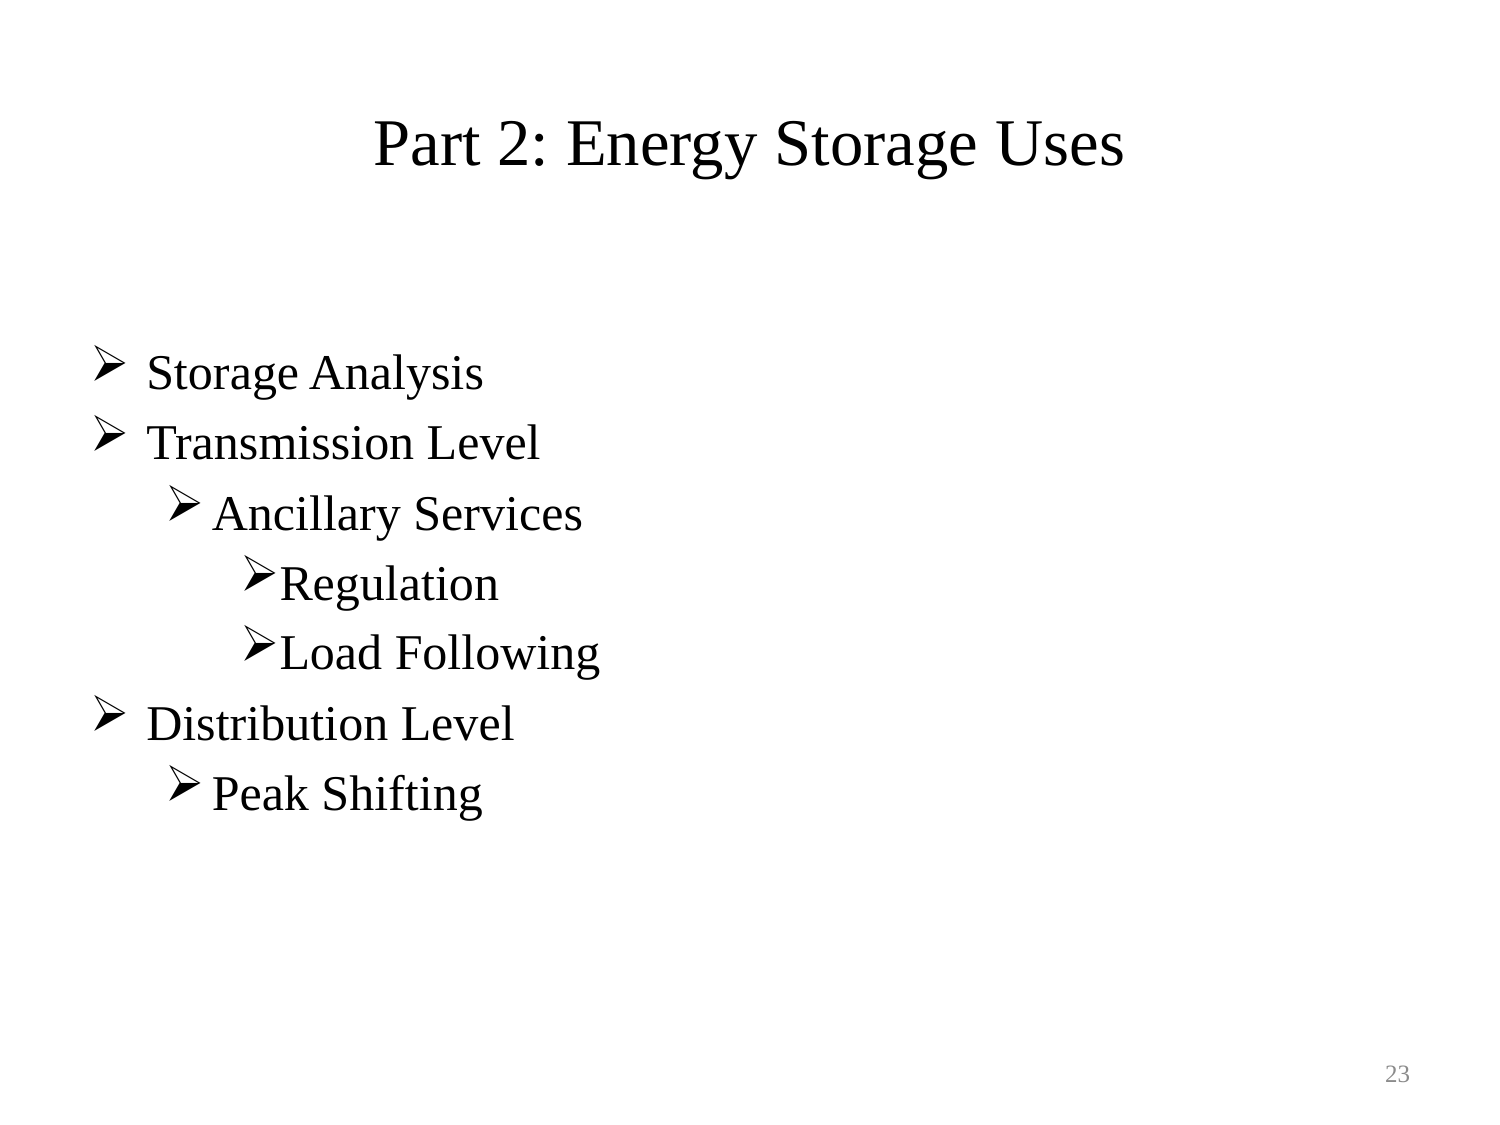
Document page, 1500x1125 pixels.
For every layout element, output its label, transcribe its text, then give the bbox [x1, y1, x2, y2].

slide_number 23 [1074, 1042, 1425, 1103]
title Part 2: Energy Storage Uses [75, 45, 1425, 233]
list Storage Analysis Transmission Level Ancillary Services Regulation Load Following Distribution Level Peak Shifting [75, 332, 1425, 1075]
